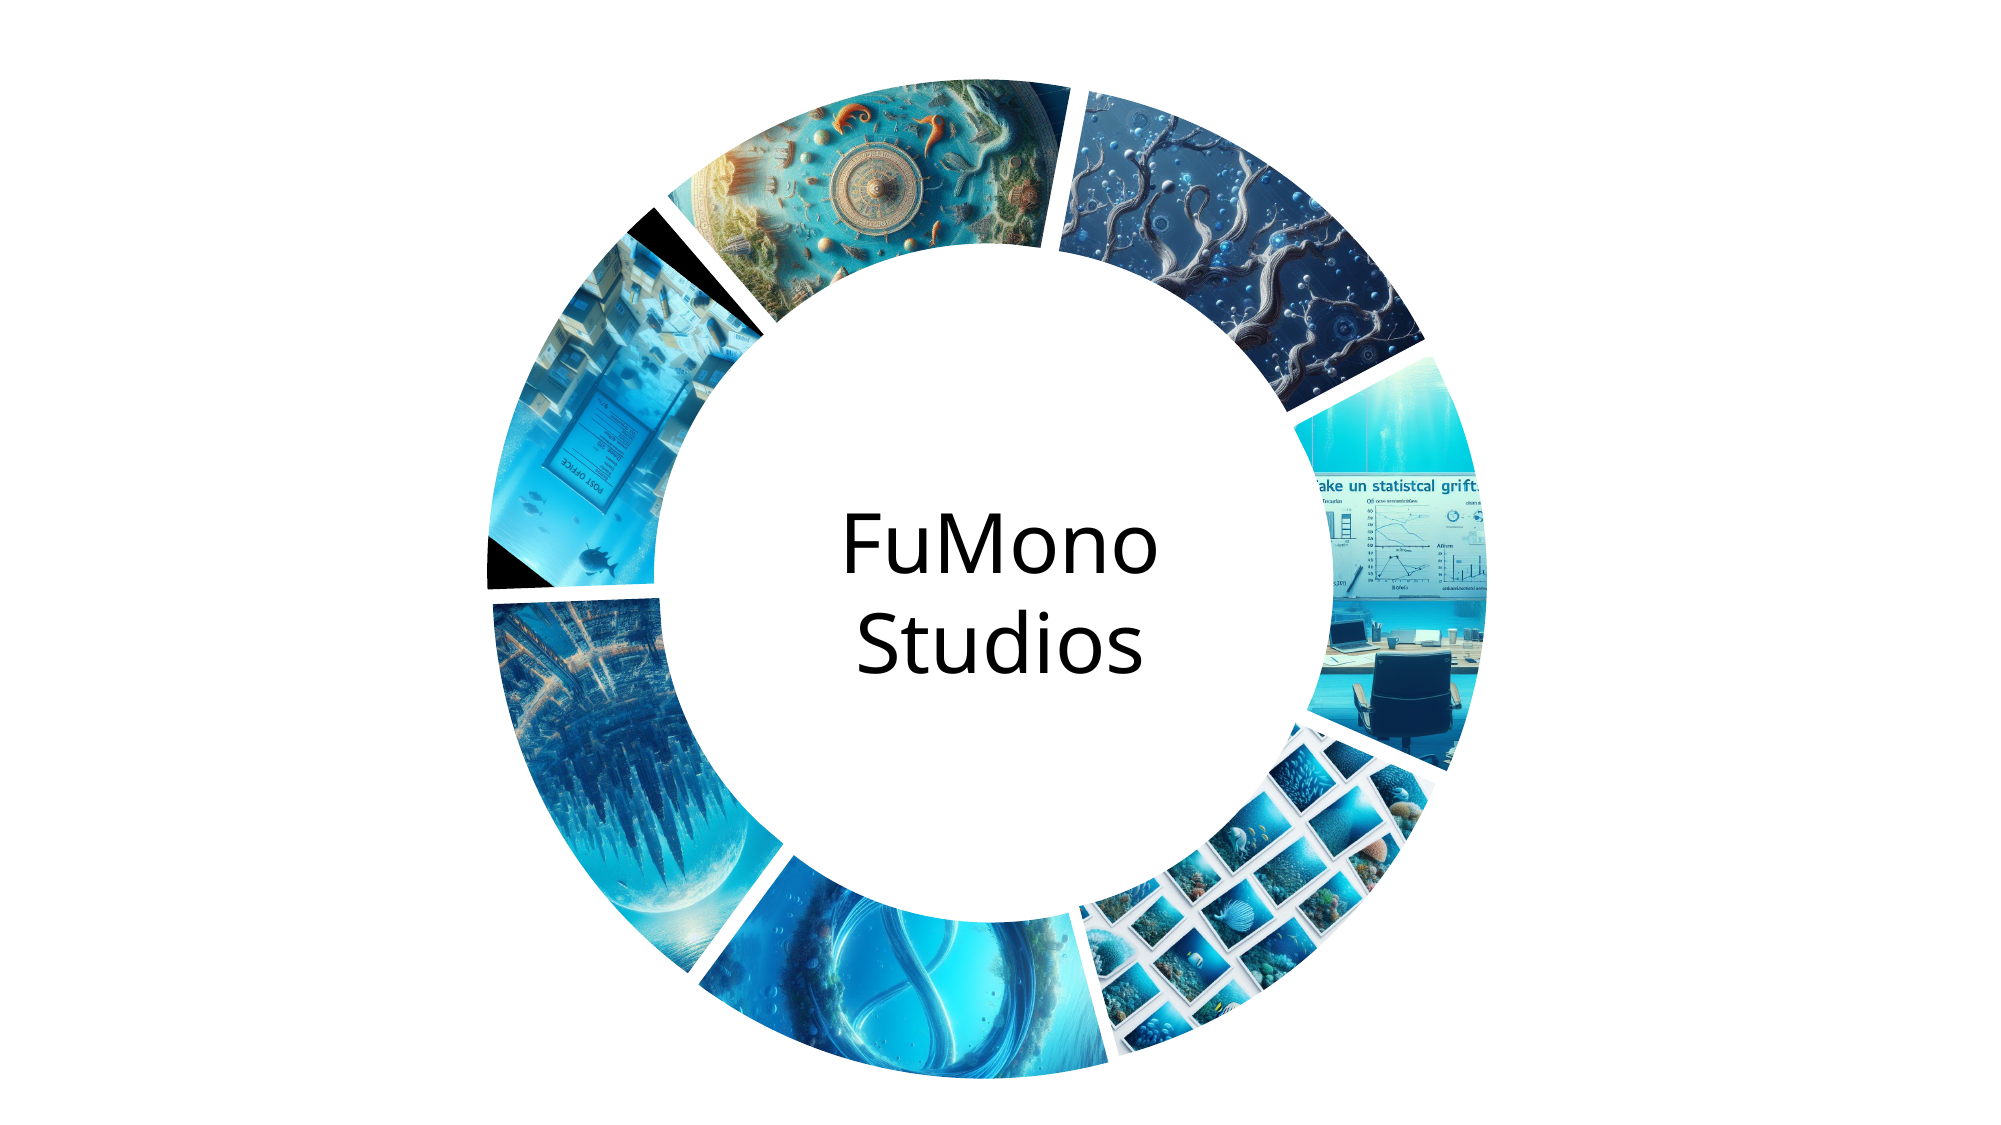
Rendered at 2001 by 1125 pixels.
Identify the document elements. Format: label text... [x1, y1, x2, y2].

picture [488, 0, 1109, 1125]
picture [1058, 49, 1487, 1089]
text_box FuMono Studios [823, 483, 1177, 699]
